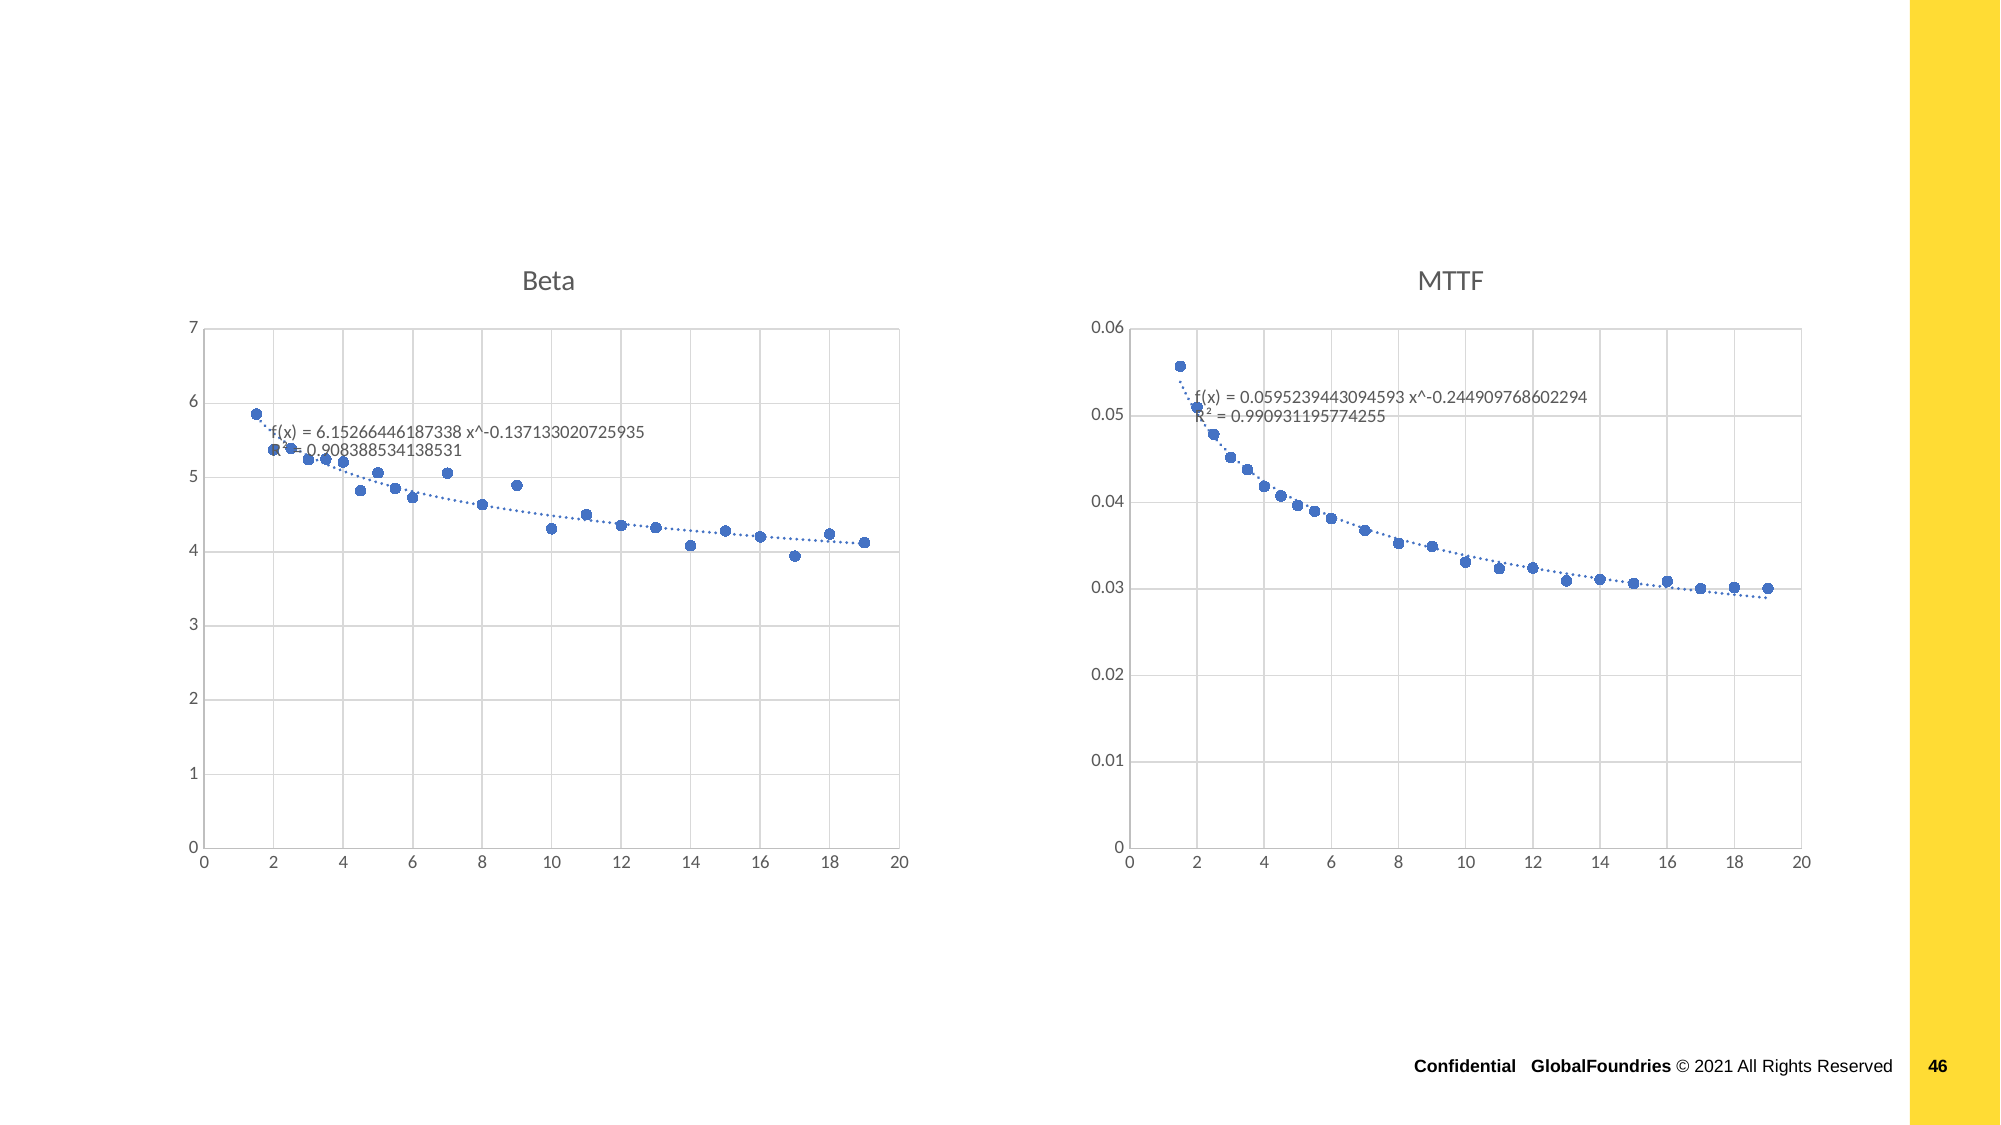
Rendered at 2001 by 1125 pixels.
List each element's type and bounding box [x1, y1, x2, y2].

chart [1076, 238, 1827, 887]
chart [173, 238, 924, 887]
